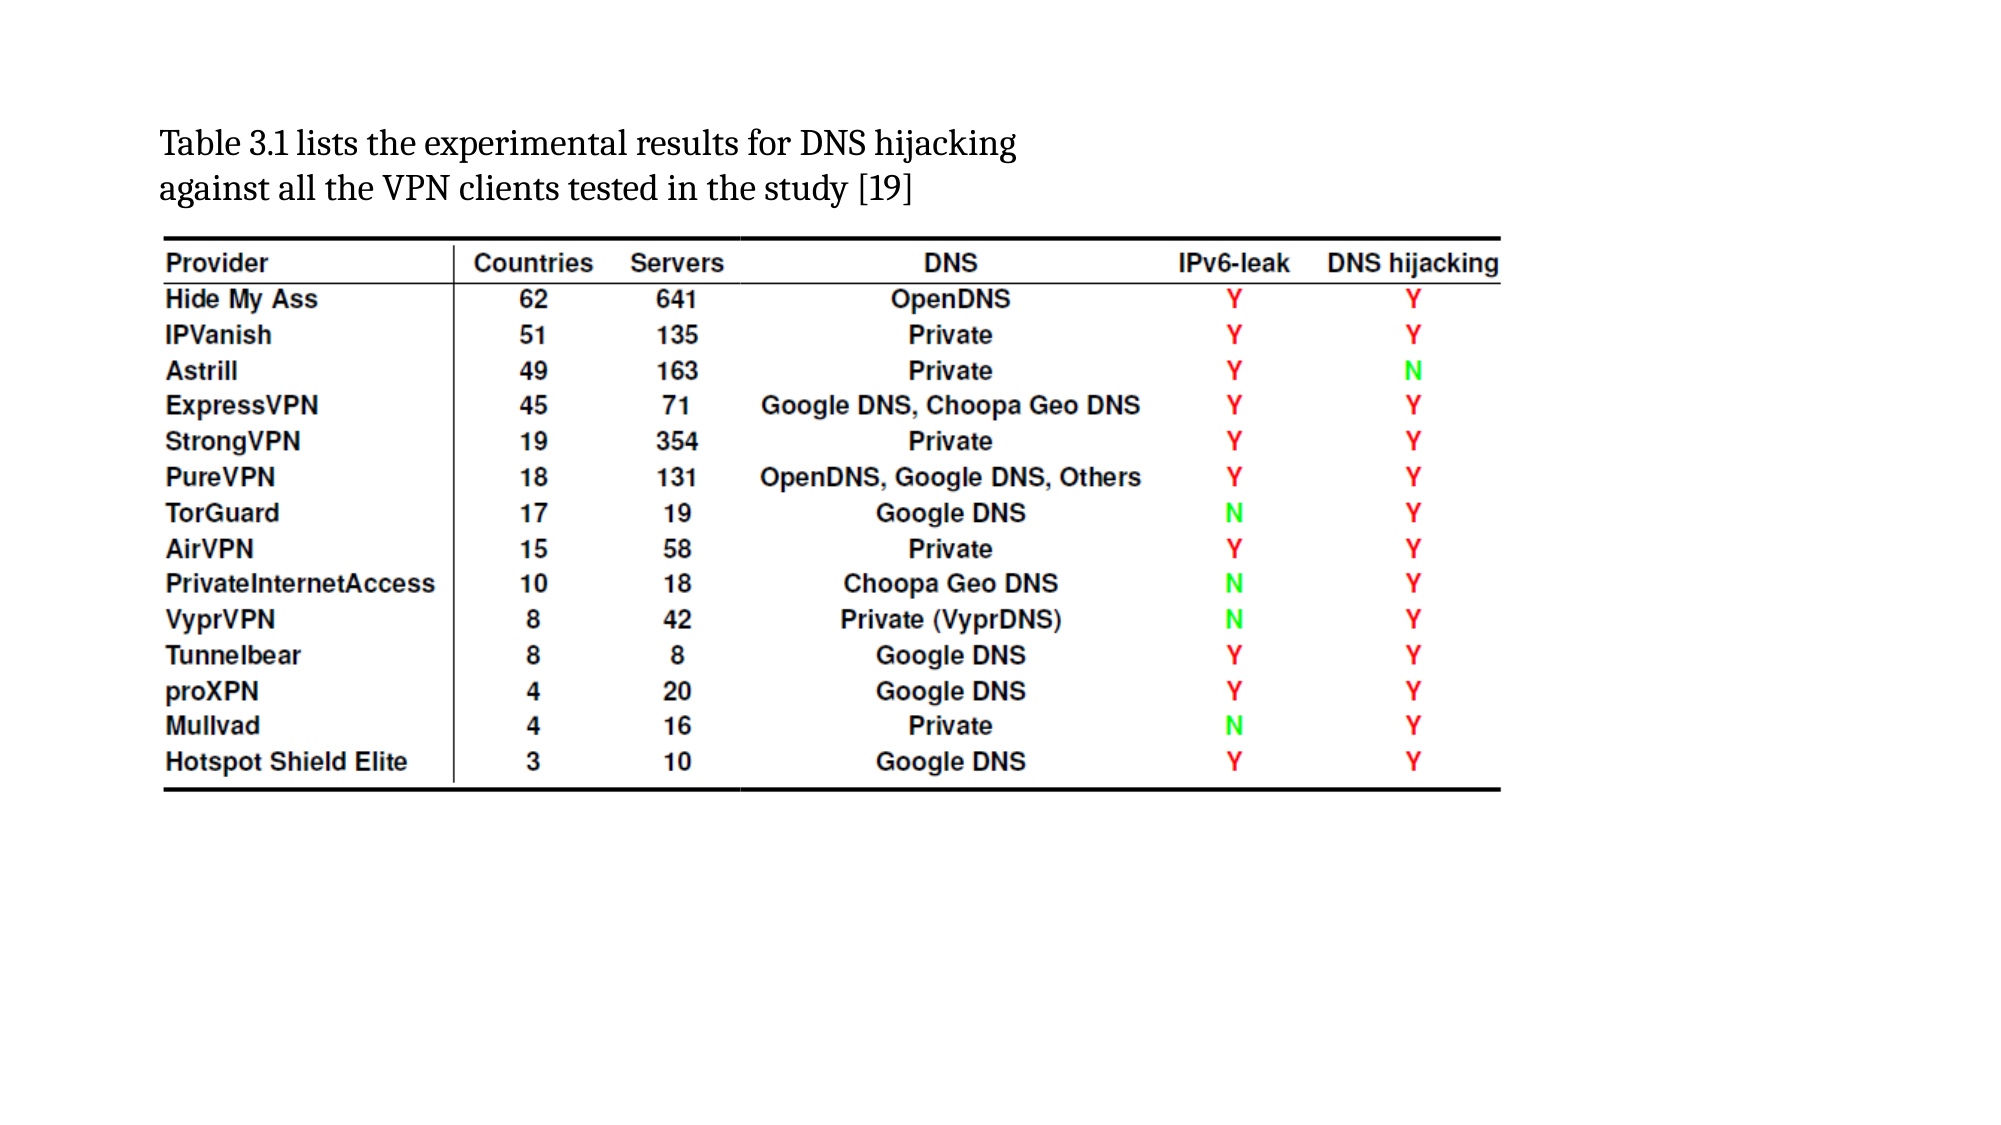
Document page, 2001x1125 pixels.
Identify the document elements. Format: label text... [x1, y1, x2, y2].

picture [143, 220, 1514, 800]
text_box Table 3.1 lists the experimental results for DNS hijacking against all the VPN clients tested in the study [19] [144, 110, 1145, 215]
